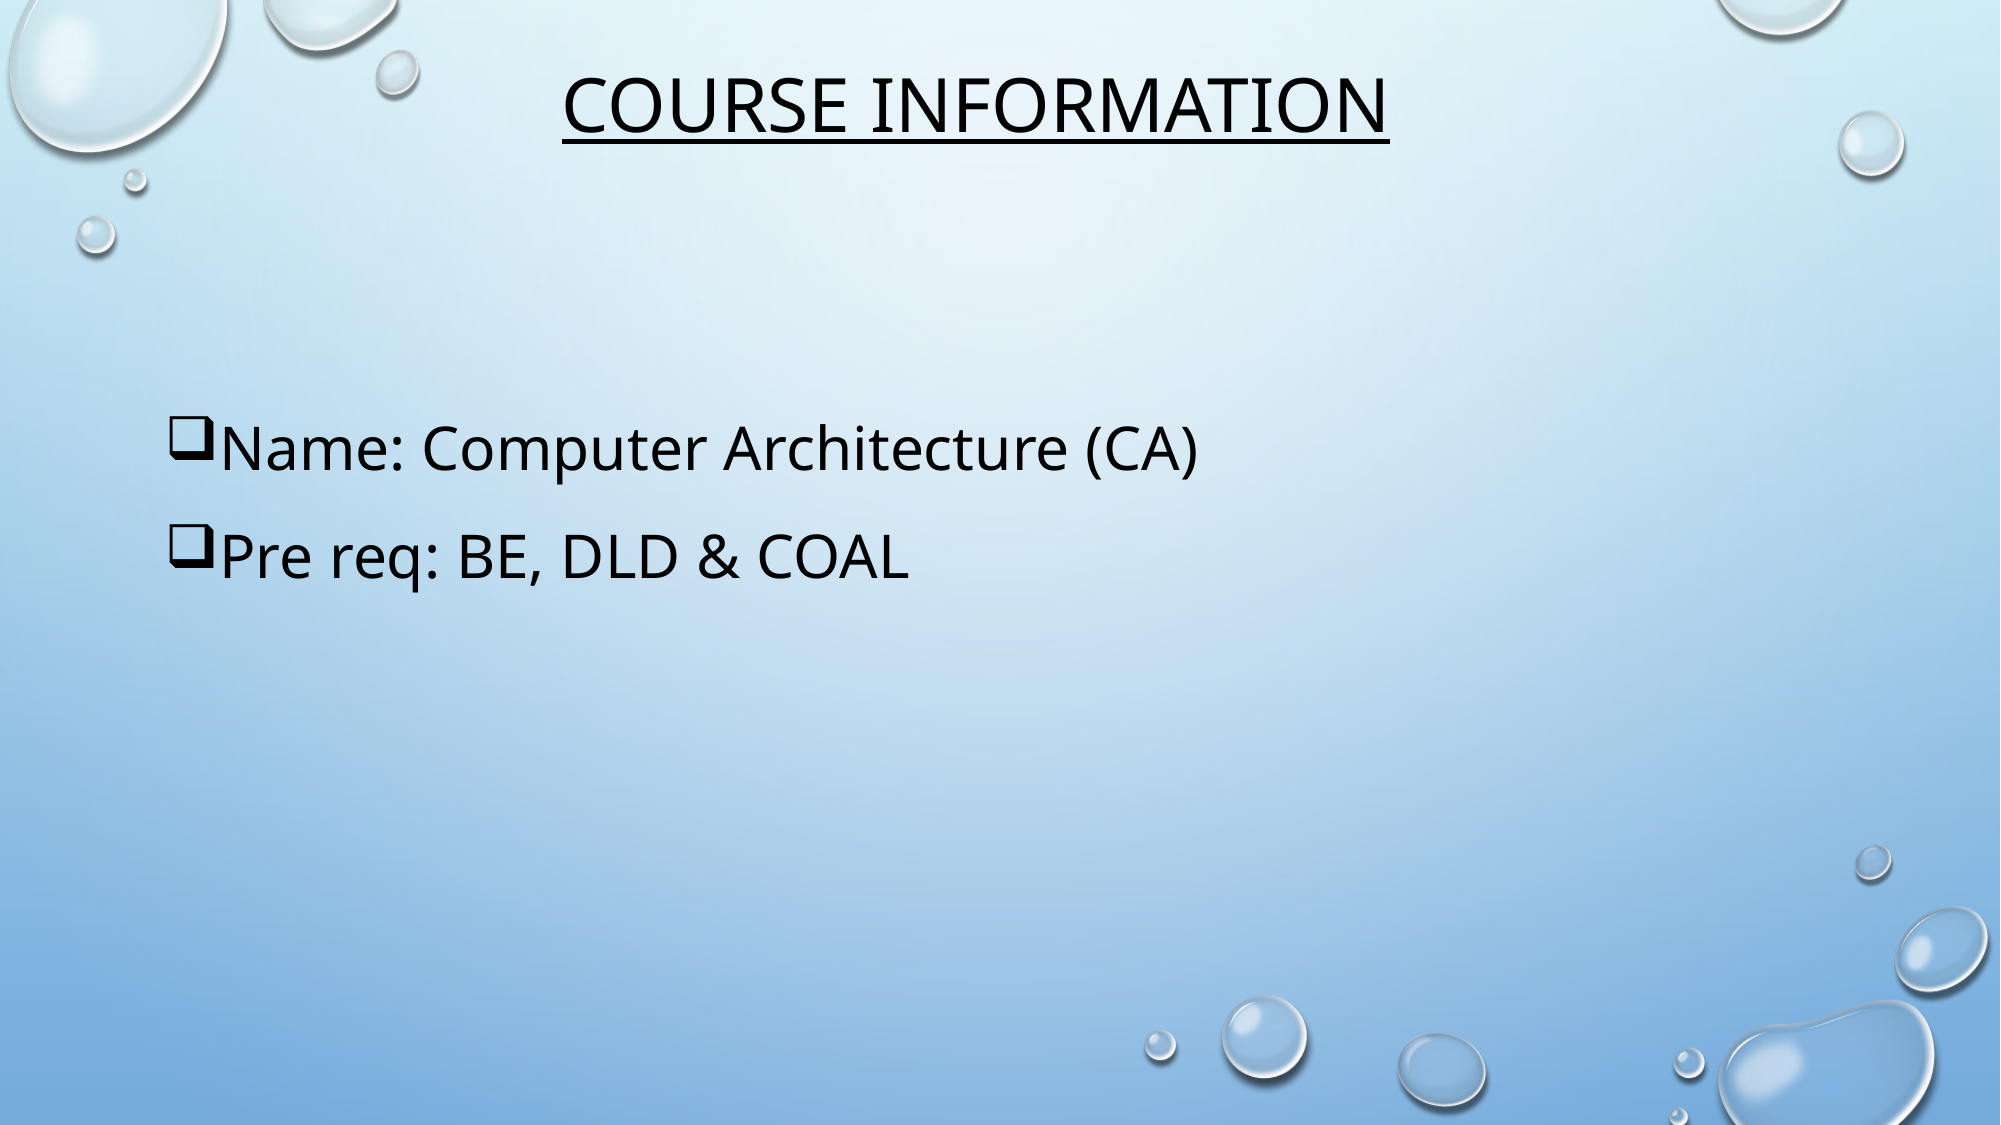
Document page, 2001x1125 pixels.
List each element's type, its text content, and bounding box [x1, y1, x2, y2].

title Course Information [125, 23, 1827, 194]
picture [0, 0, 2000, 1125]
list Name: Computer Architecture (CA) Pre req: BE, DLD & COAL [149, 388, 1850, 950]
